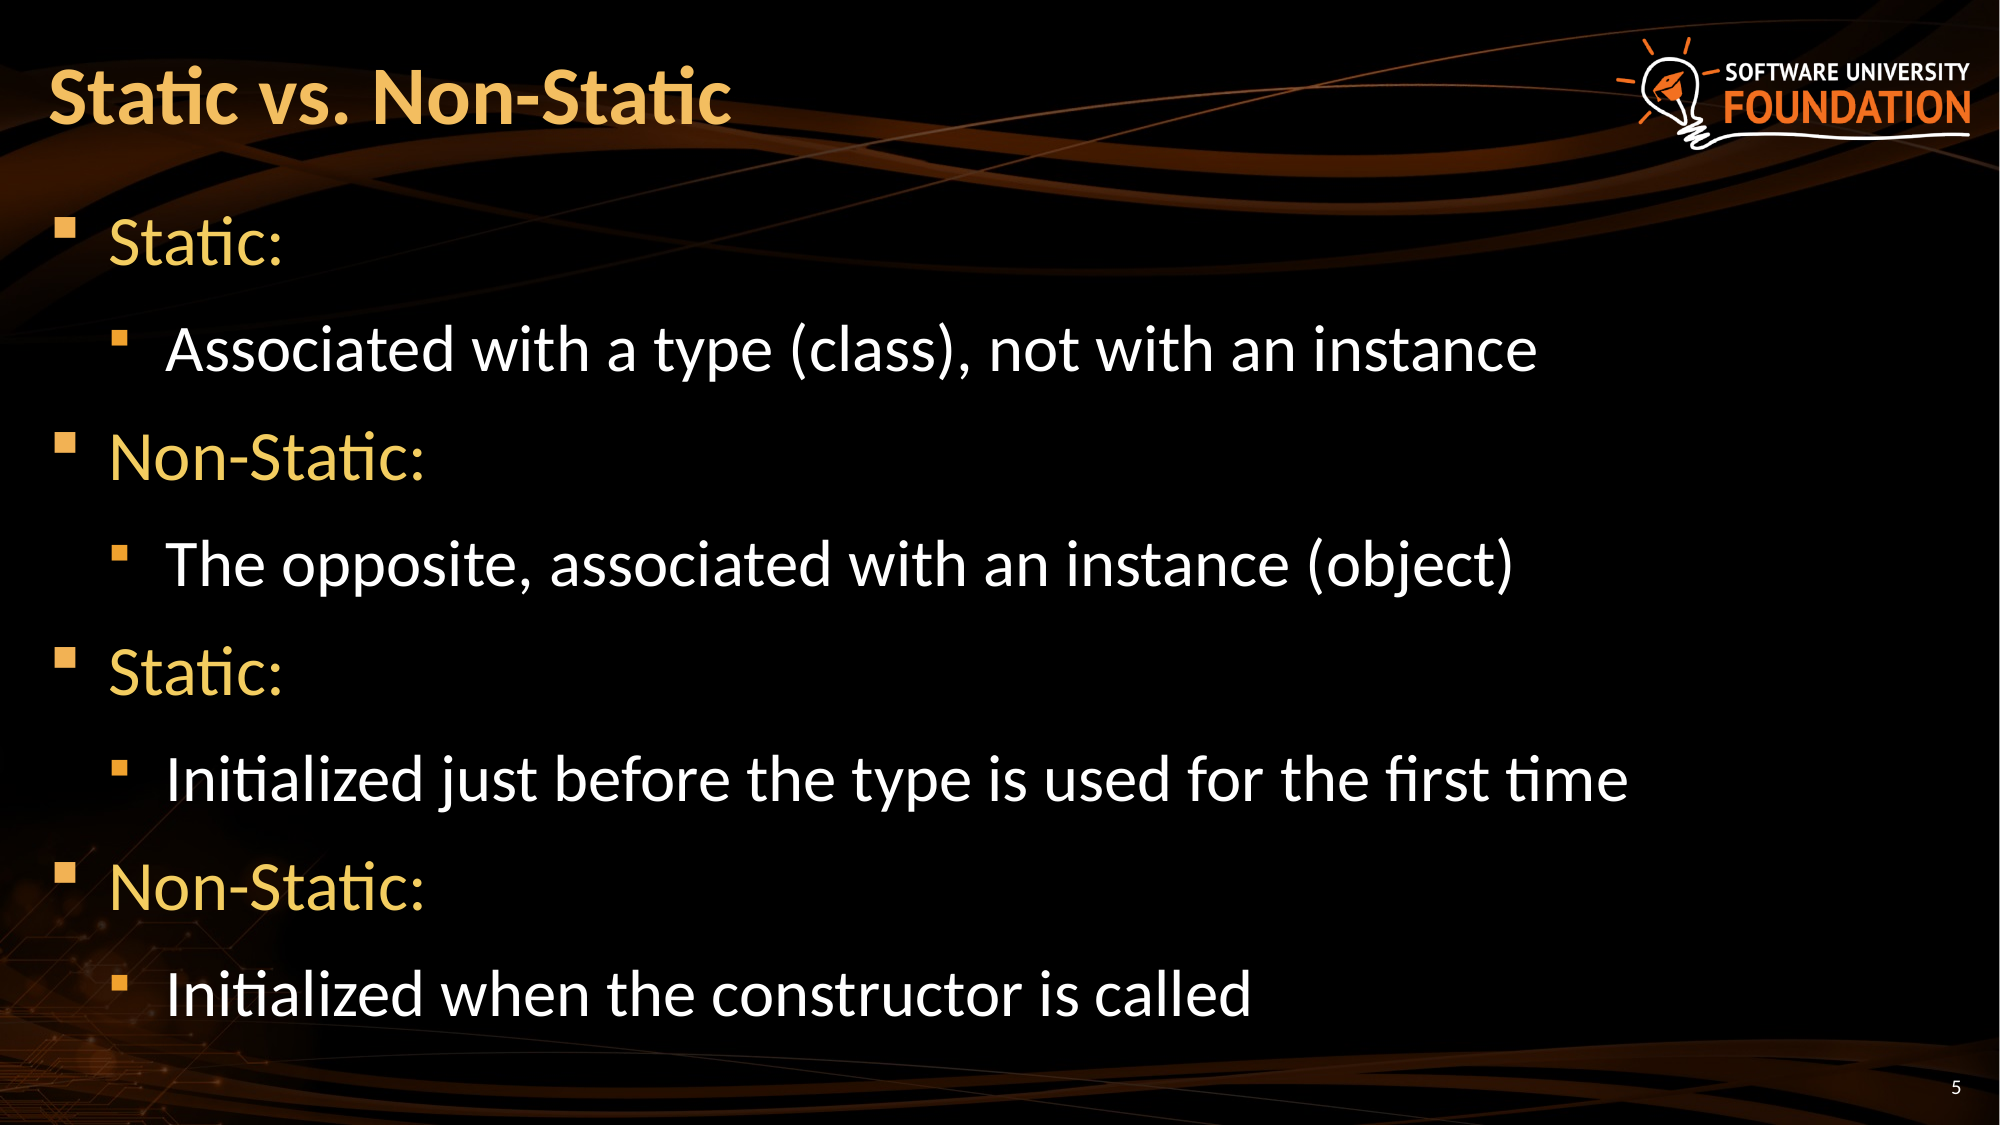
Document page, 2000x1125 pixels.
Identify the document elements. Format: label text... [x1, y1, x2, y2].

picture [0, 0, 2000, 1125]
title Static vs. Non-Static [30, 6, 1602, 189]
list Static: Associated with a type (class), not with an instance Non-Static: The opposite, associated with an instance (object) Static: Initialized just before the type is used for the first time Non-Static: Initialized when the constructor is called [31, 188, 1968, 1103]
